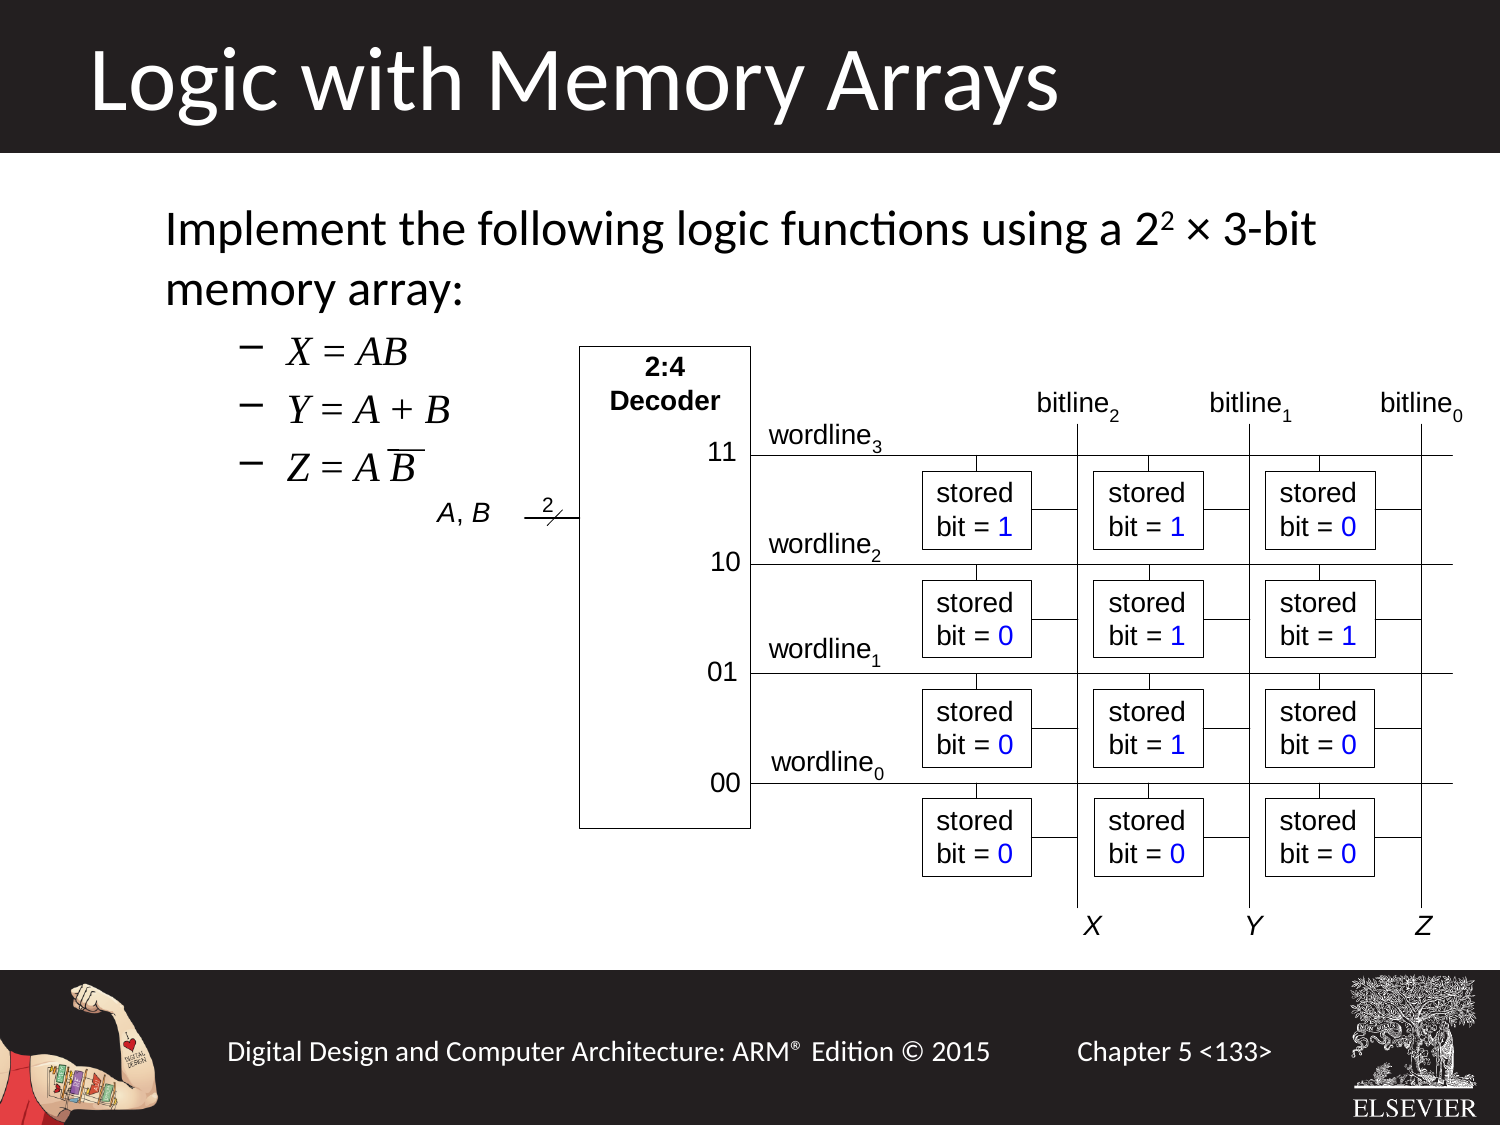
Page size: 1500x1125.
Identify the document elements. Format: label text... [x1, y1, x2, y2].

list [399, 341, 1488, 951]
picture [1350, 974, 1477, 1117]
text_box Implement the following logic functions using a 22 × 3-bit memory array: X = AB Y = A + B Z = A B [150, 187, 1475, 1038]
text_box Logic with Memory Arrays [75, 11, 1375, 136]
text_box [112, 200, 1438, 1050]
picture [0, 979, 163, 1125]
